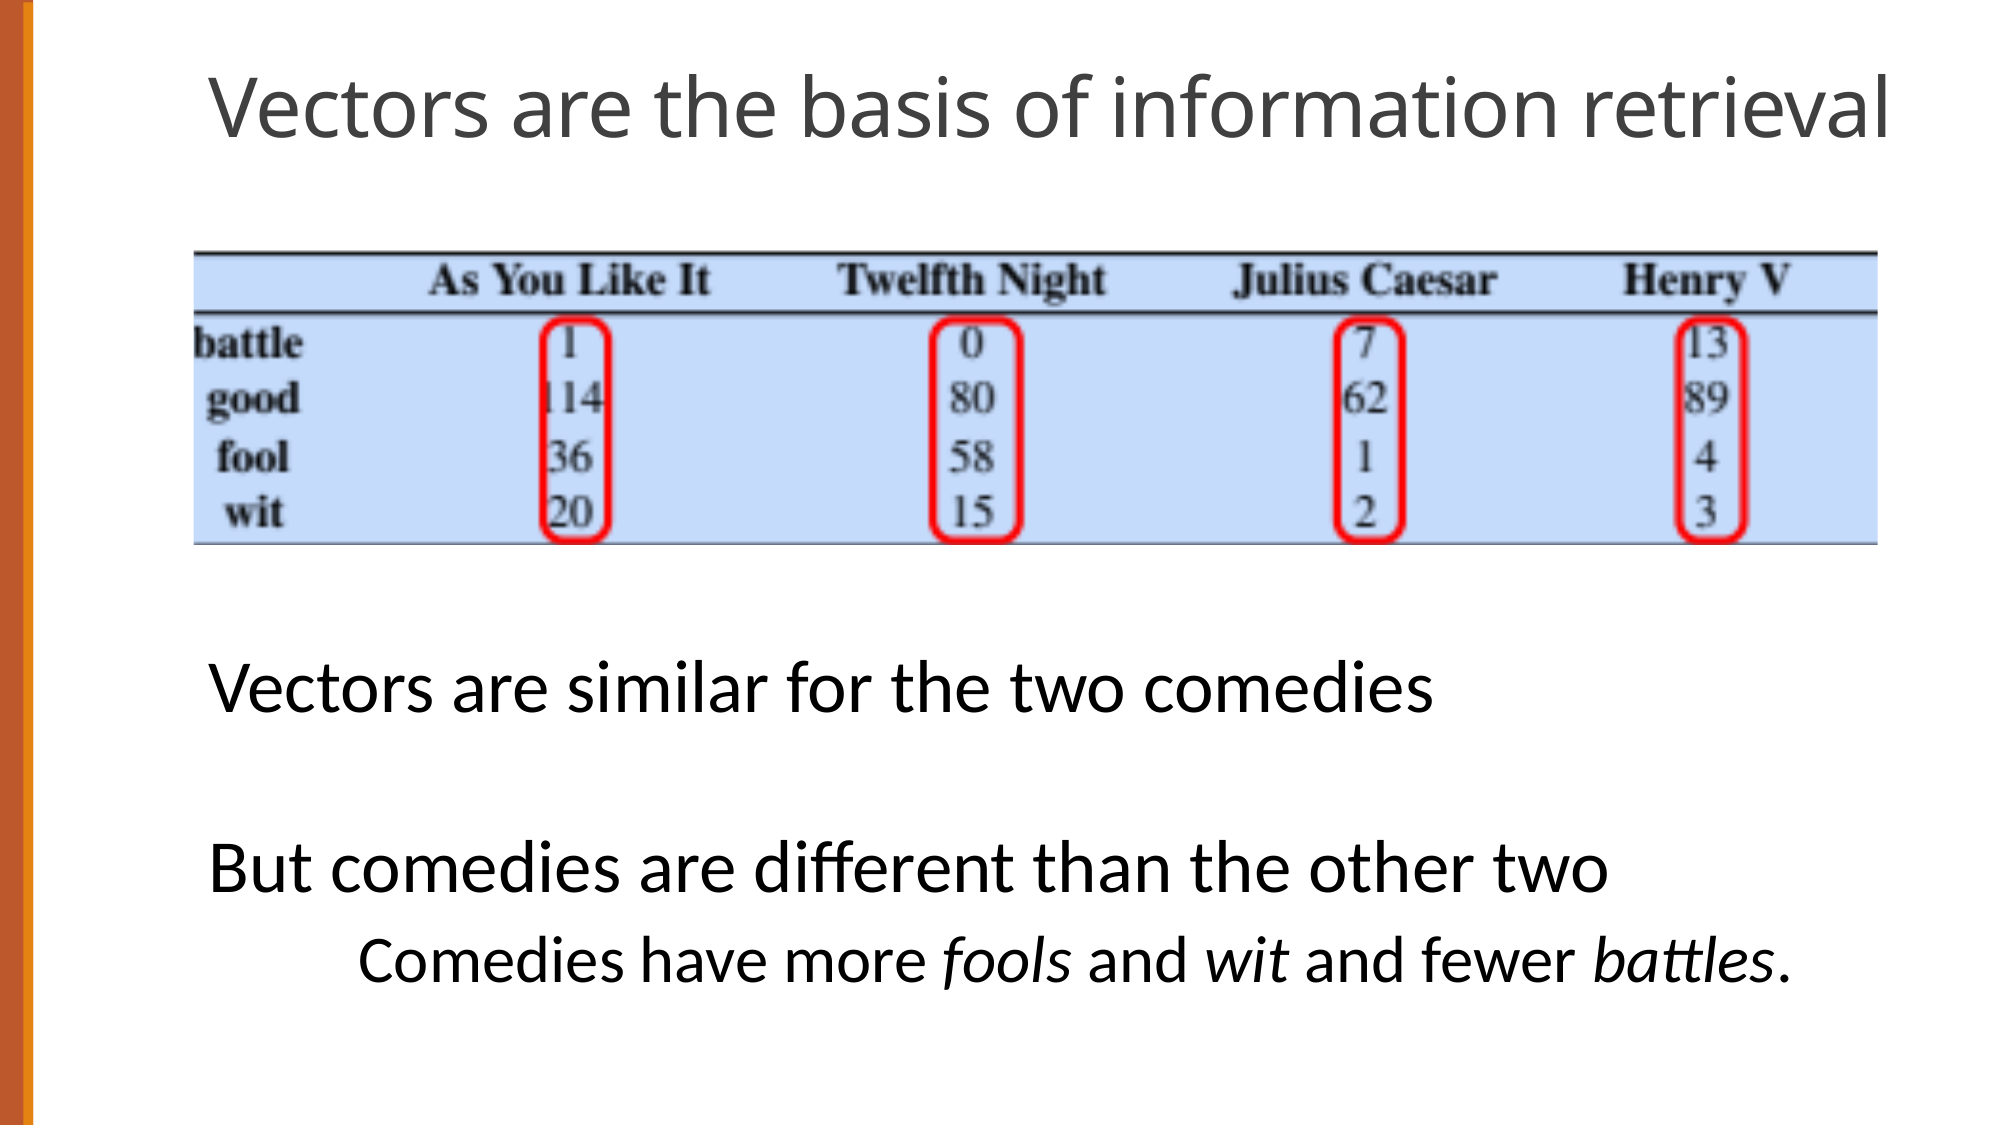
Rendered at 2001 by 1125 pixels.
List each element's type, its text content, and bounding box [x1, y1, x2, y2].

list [193, 249, 1879, 545]
title Vectors are the basis of information retrieval [193, 47, 1950, 163]
text_box Vectors are similar for the two comedies But comedies are different than the other two Comedies have more fools and wit and fewer battles. [193, 629, 1850, 1005]
